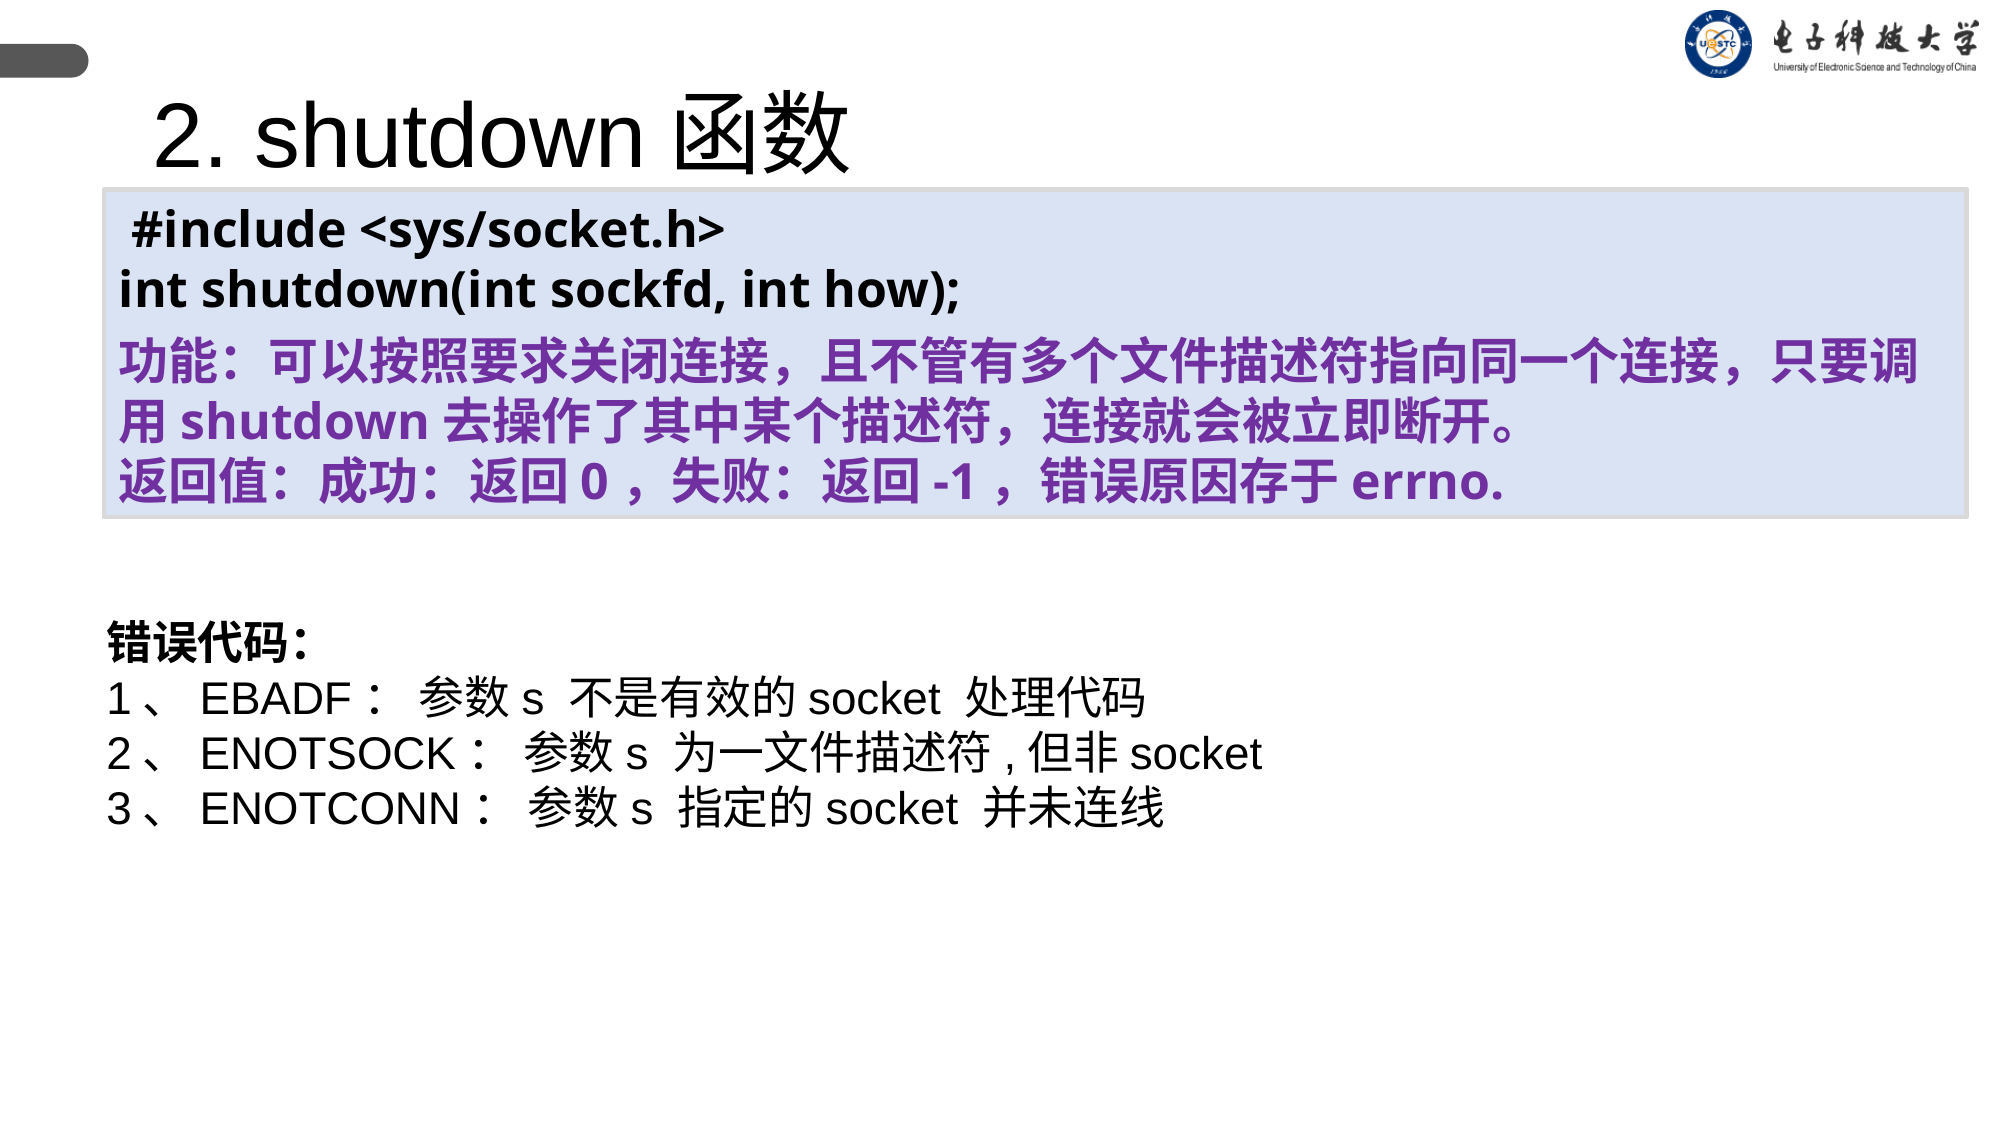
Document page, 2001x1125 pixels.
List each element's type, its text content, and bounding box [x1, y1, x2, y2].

text_box 错误代码： 1、EBADF： 参数s 不是有效的socket 处理代码 2、ENOTSOCK： 参数s 为一文件描述符,但非socket 3、ENOTCONN： 参数s 指定的socket 并未连线 [91, 606, 1988, 842]
text_box 2. shutdown函数 [137, 28, 1863, 189]
text_box ​​#include <sys/socket.h>​​ ​​int shutdown(int sockfd, int how);​​ 功能：可以按照要求关闭连接，且不管有多个文件描述符指向同一个连接，只要调用shutdown去操作了其中某个描述符，连接就会被立即断开。 返回值：成功：返回0，失败：返回-1，错误原因存于errno. [104, 189, 1967, 517]
picture [1685, 10, 1979, 78]
